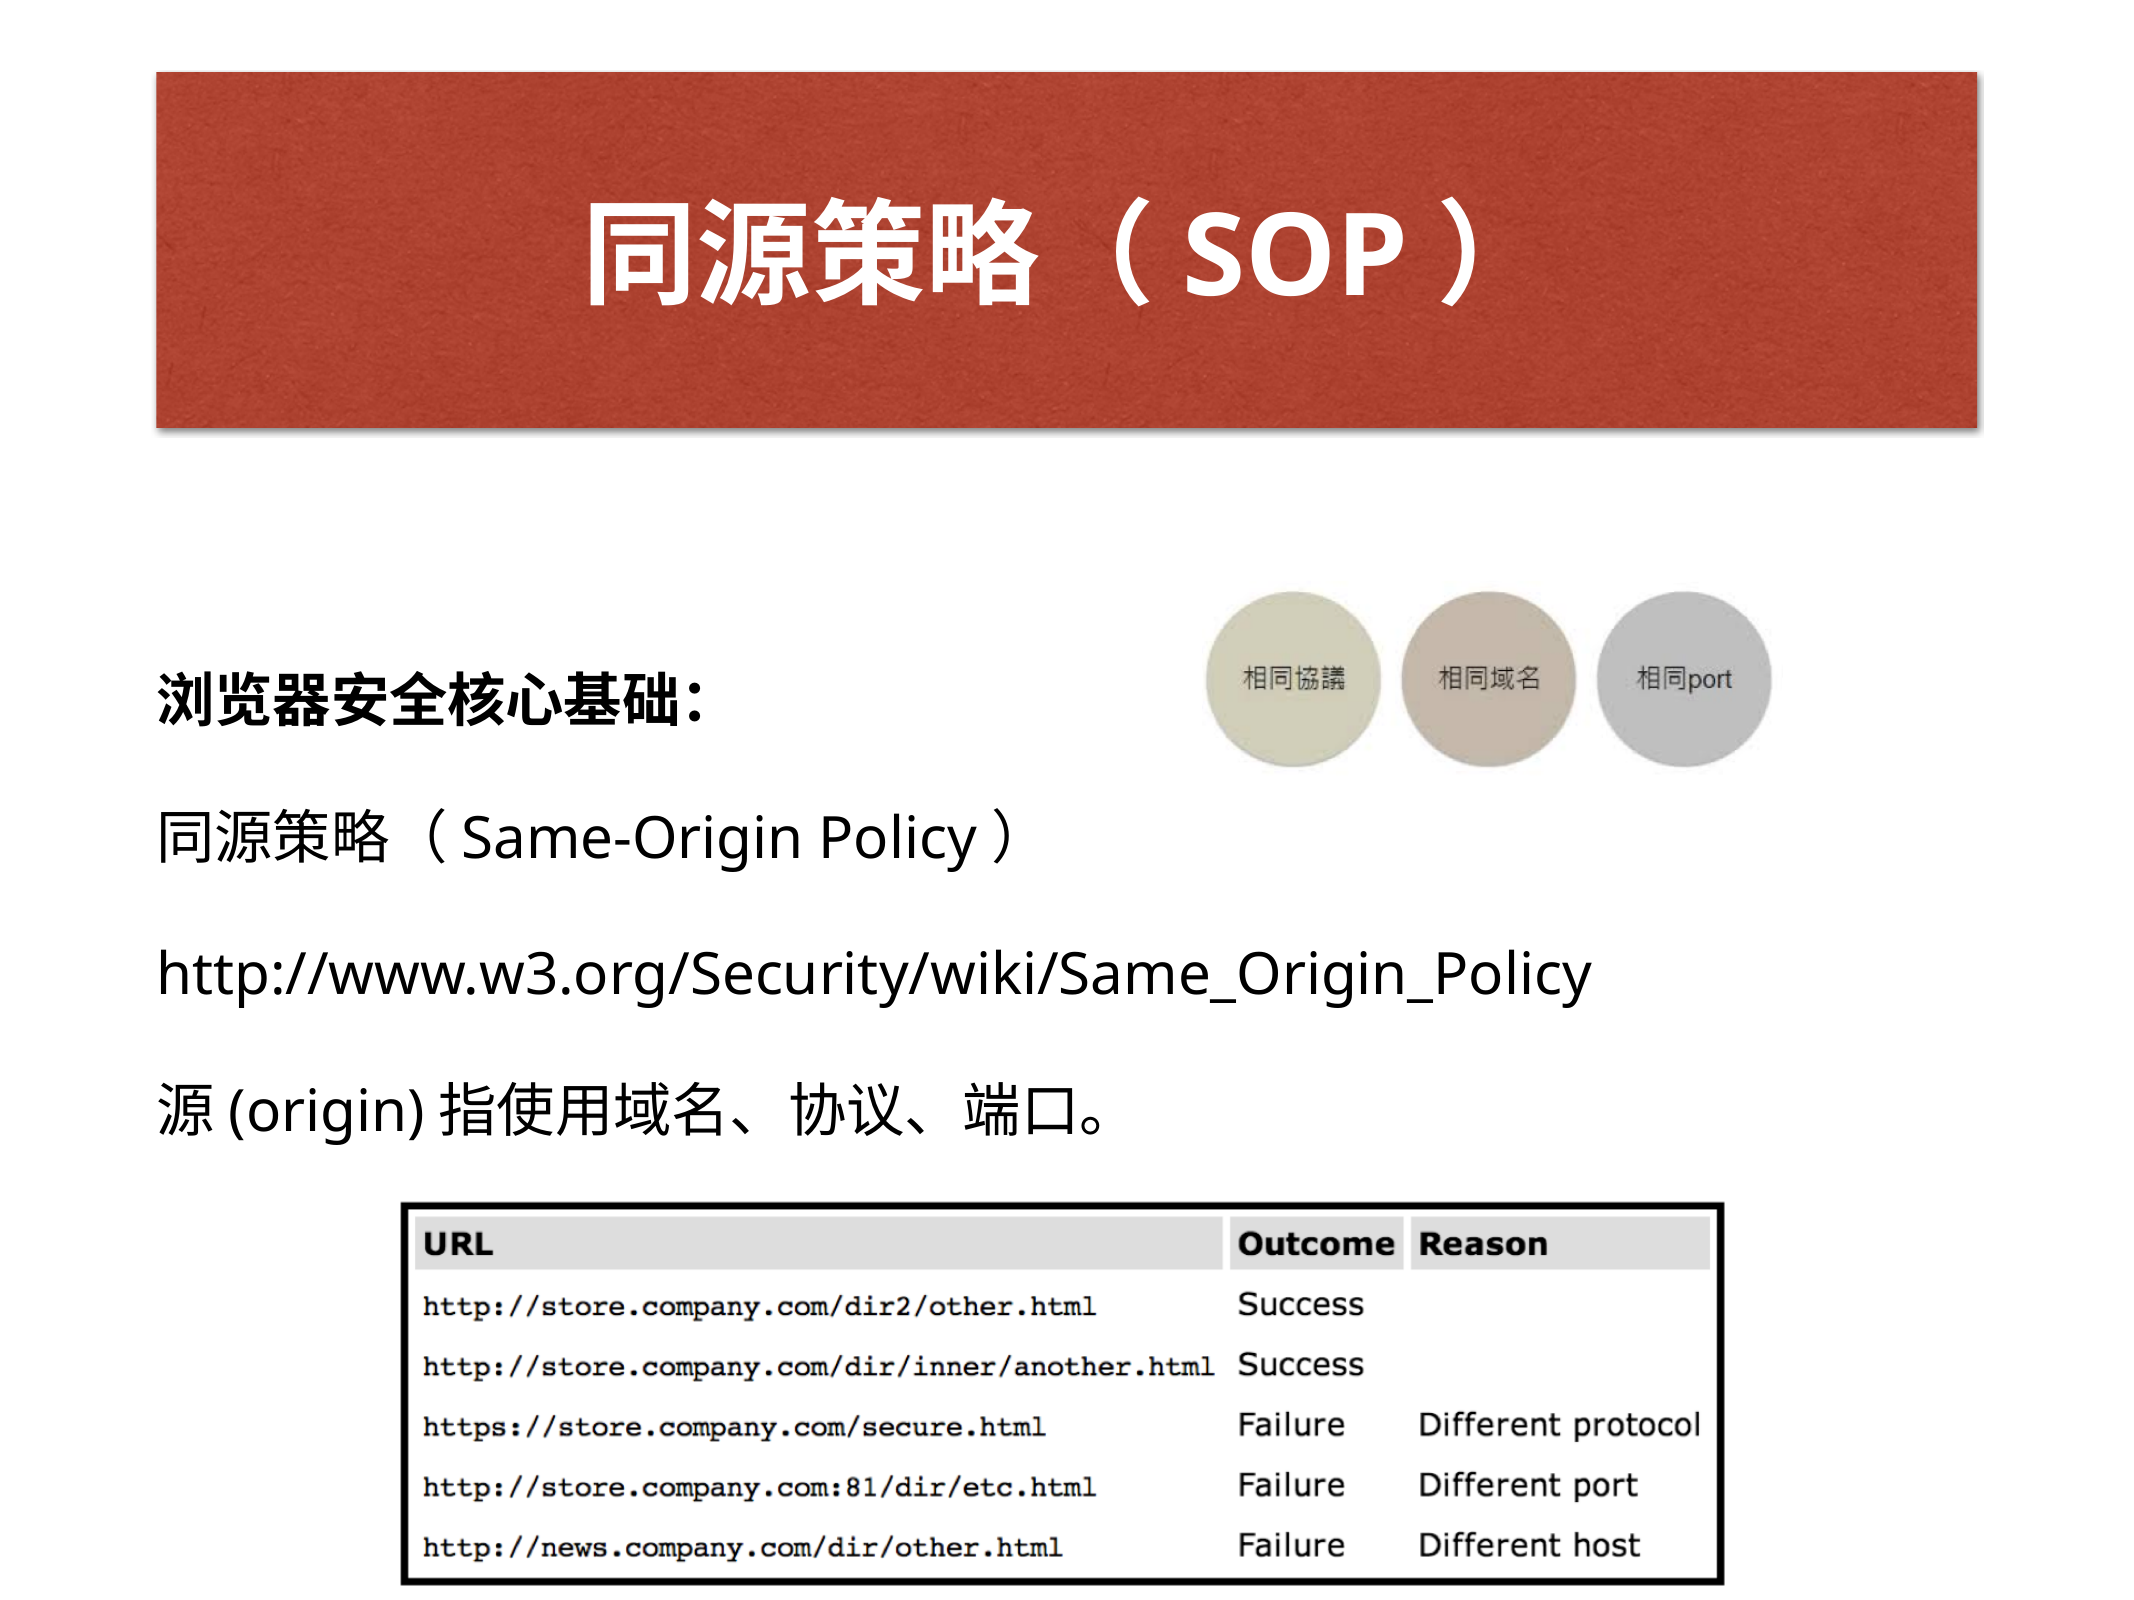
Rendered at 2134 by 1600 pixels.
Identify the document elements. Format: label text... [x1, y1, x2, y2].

list 浏览器安全核心基础： 同源策略（Same-Origin Policy） http://www.w3.org/Security/wiki/Same_Origin_Policy 源(origin)指使用域名、协议、端口。 [155, 339, 1978, 1468]
title 同源策略（SOP） [155, 72, 1978, 339]
picture [1201, 580, 1784, 779]
picture [384, 1195, 1749, 1600]
